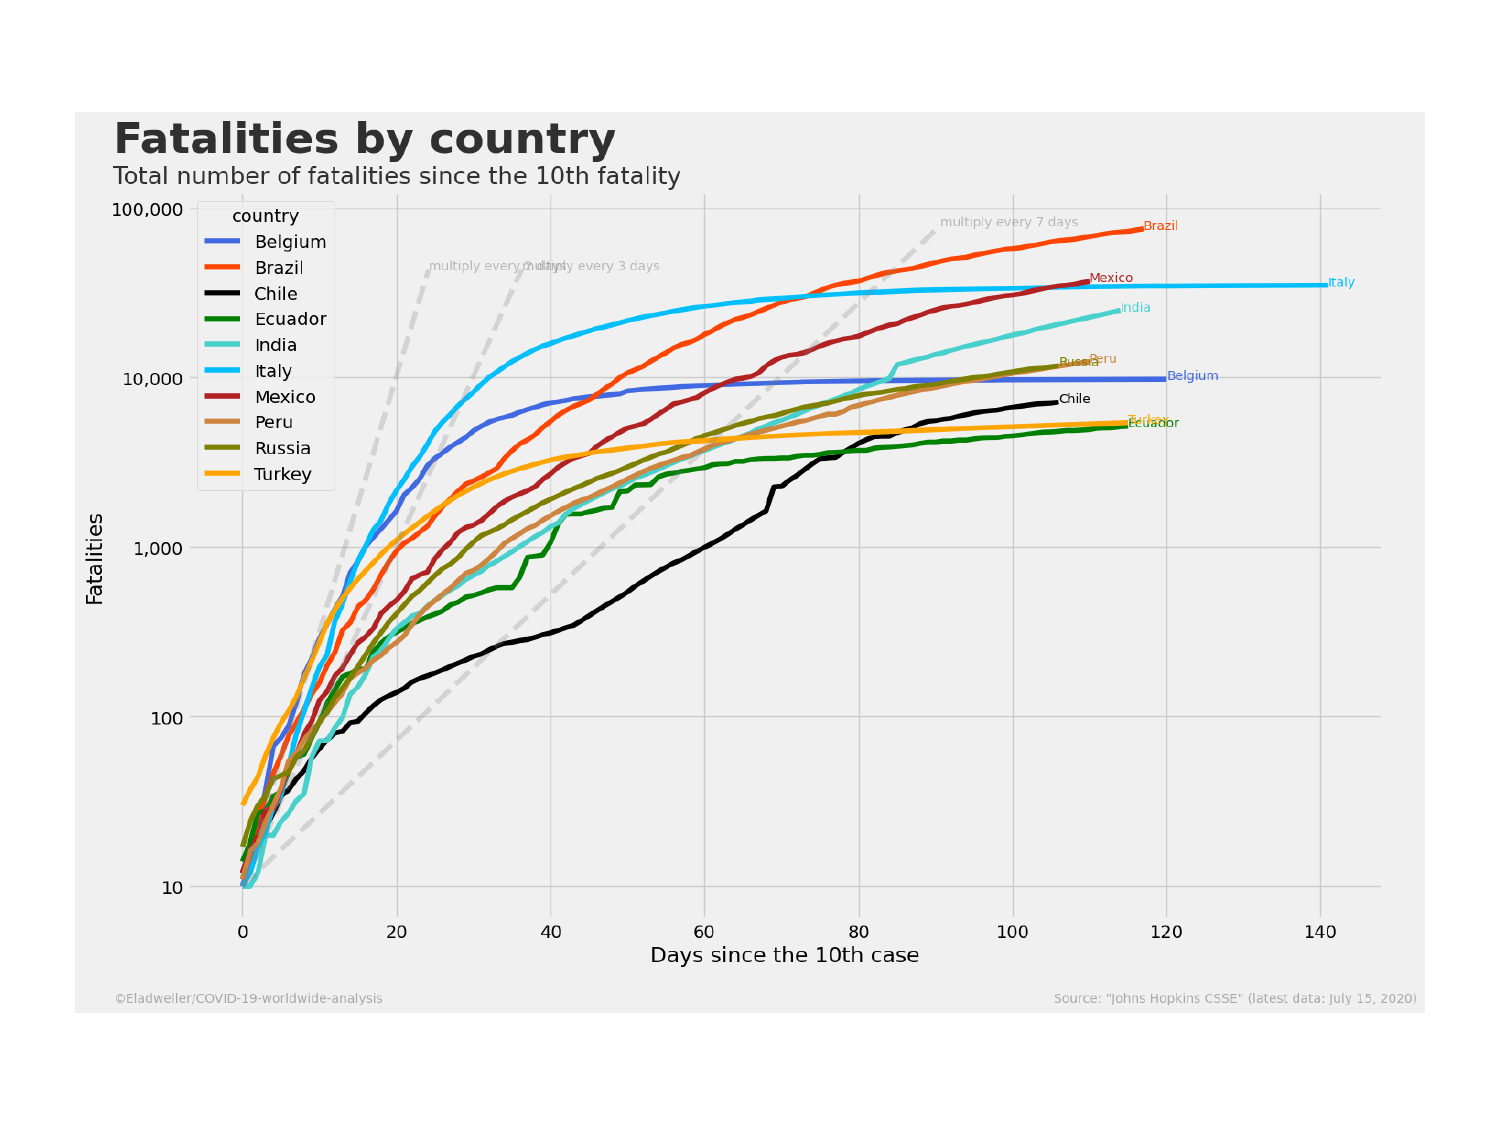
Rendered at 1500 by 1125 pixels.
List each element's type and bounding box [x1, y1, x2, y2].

picture [74, 112, 1426, 1013]
